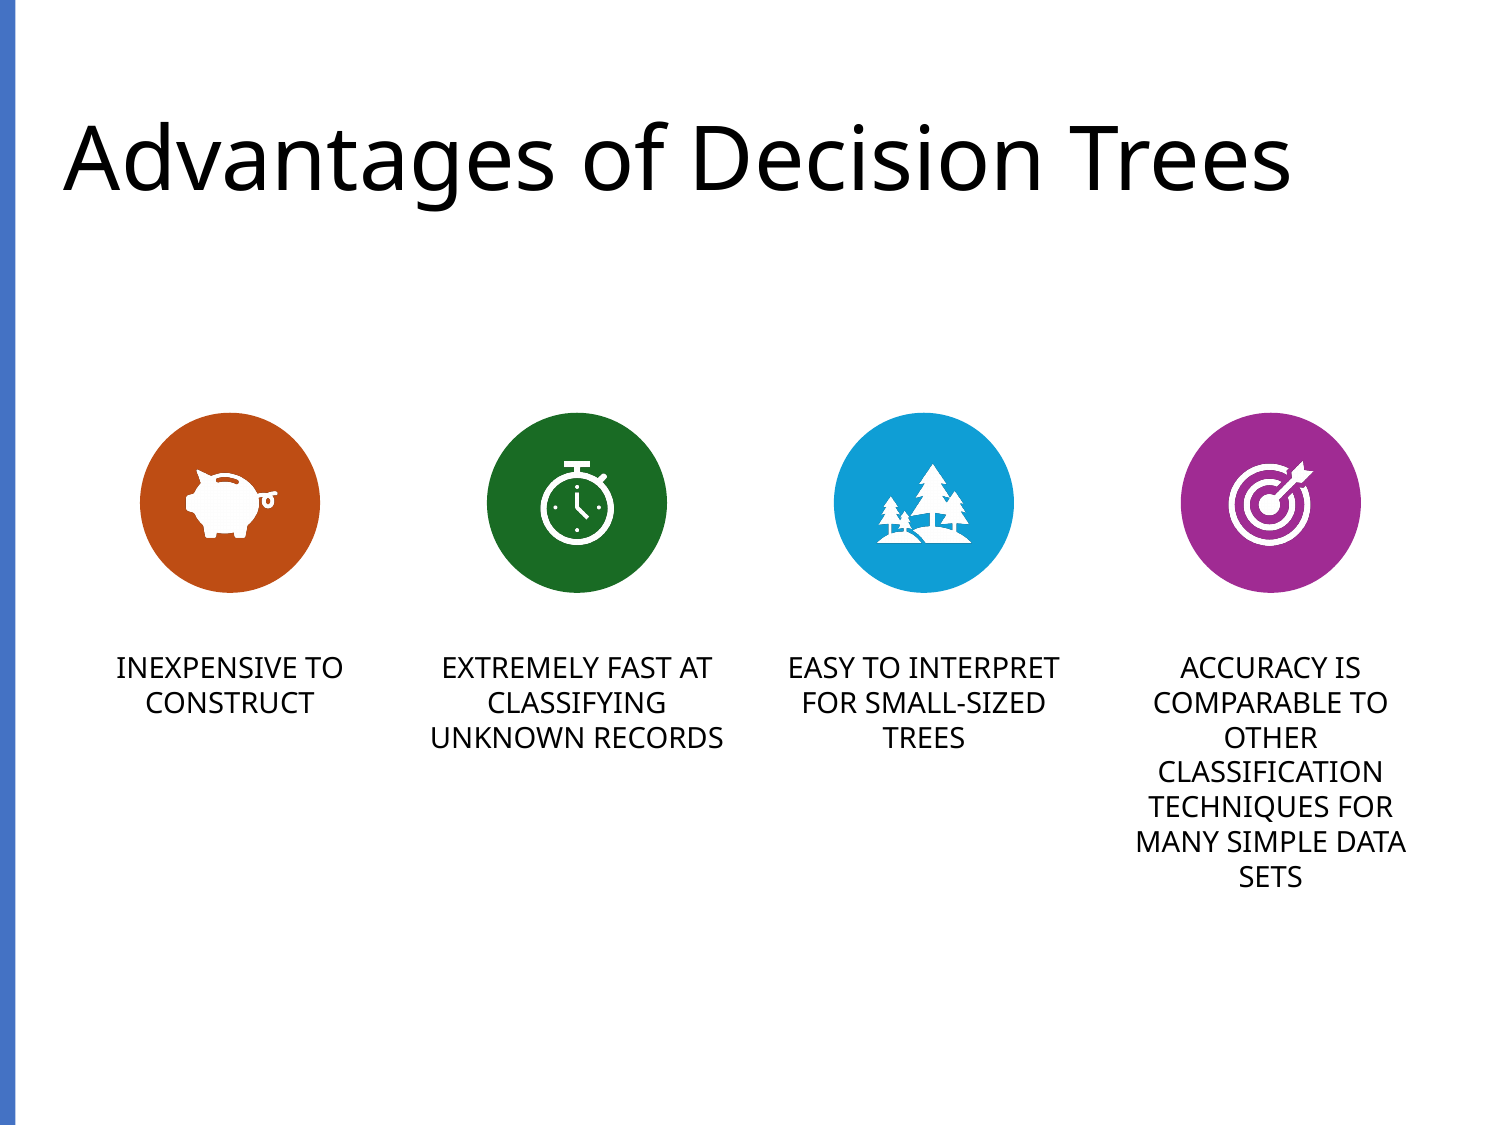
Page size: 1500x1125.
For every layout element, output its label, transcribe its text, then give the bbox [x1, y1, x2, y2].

text_box [0, 0, 16, 1125]
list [48, 299, 1453, 1014]
title Advantages of Decision Trees [48, 52, 1453, 271]
